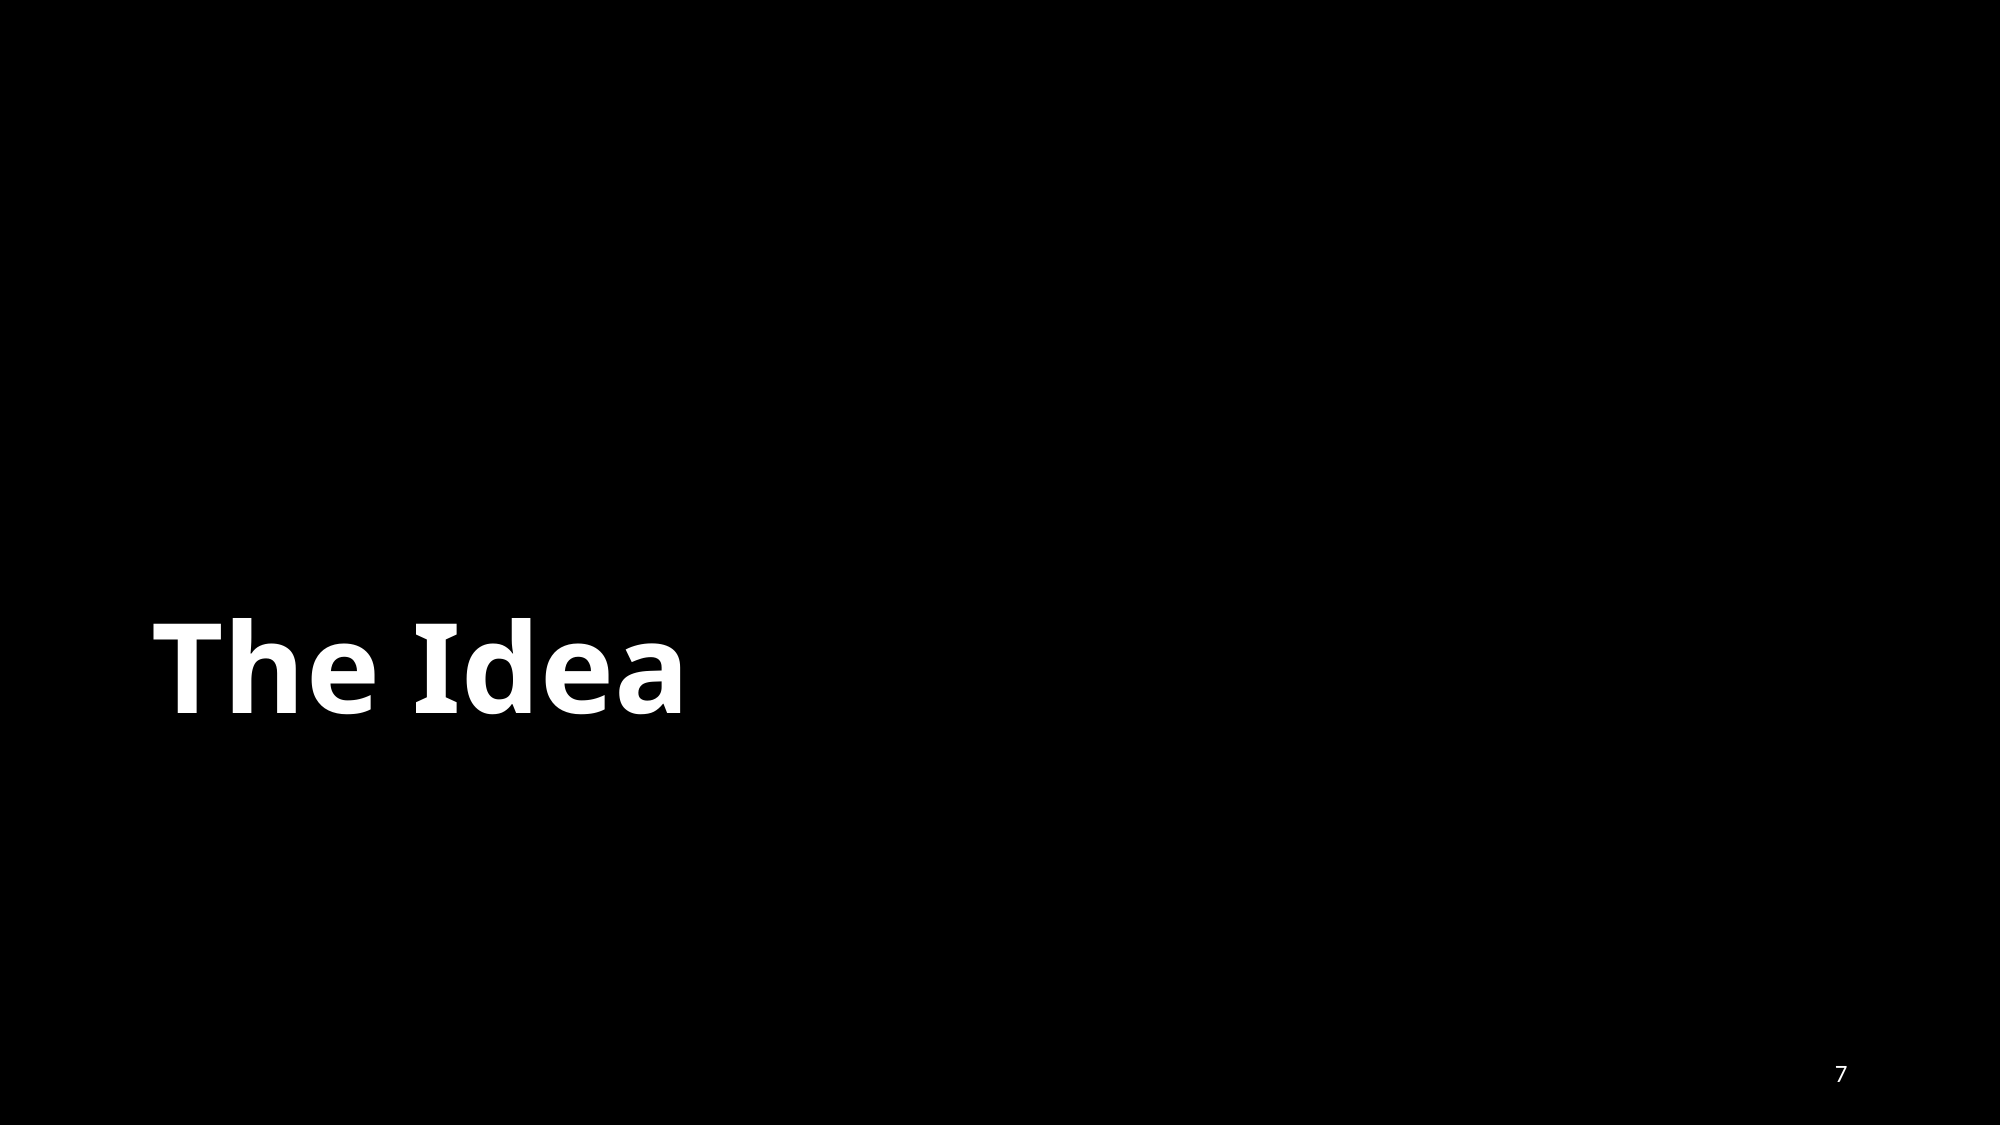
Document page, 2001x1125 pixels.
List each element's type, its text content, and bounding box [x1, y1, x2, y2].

slide_number 7 [1412, 1042, 1863, 1103]
title The Idea [136, 280, 1862, 749]
